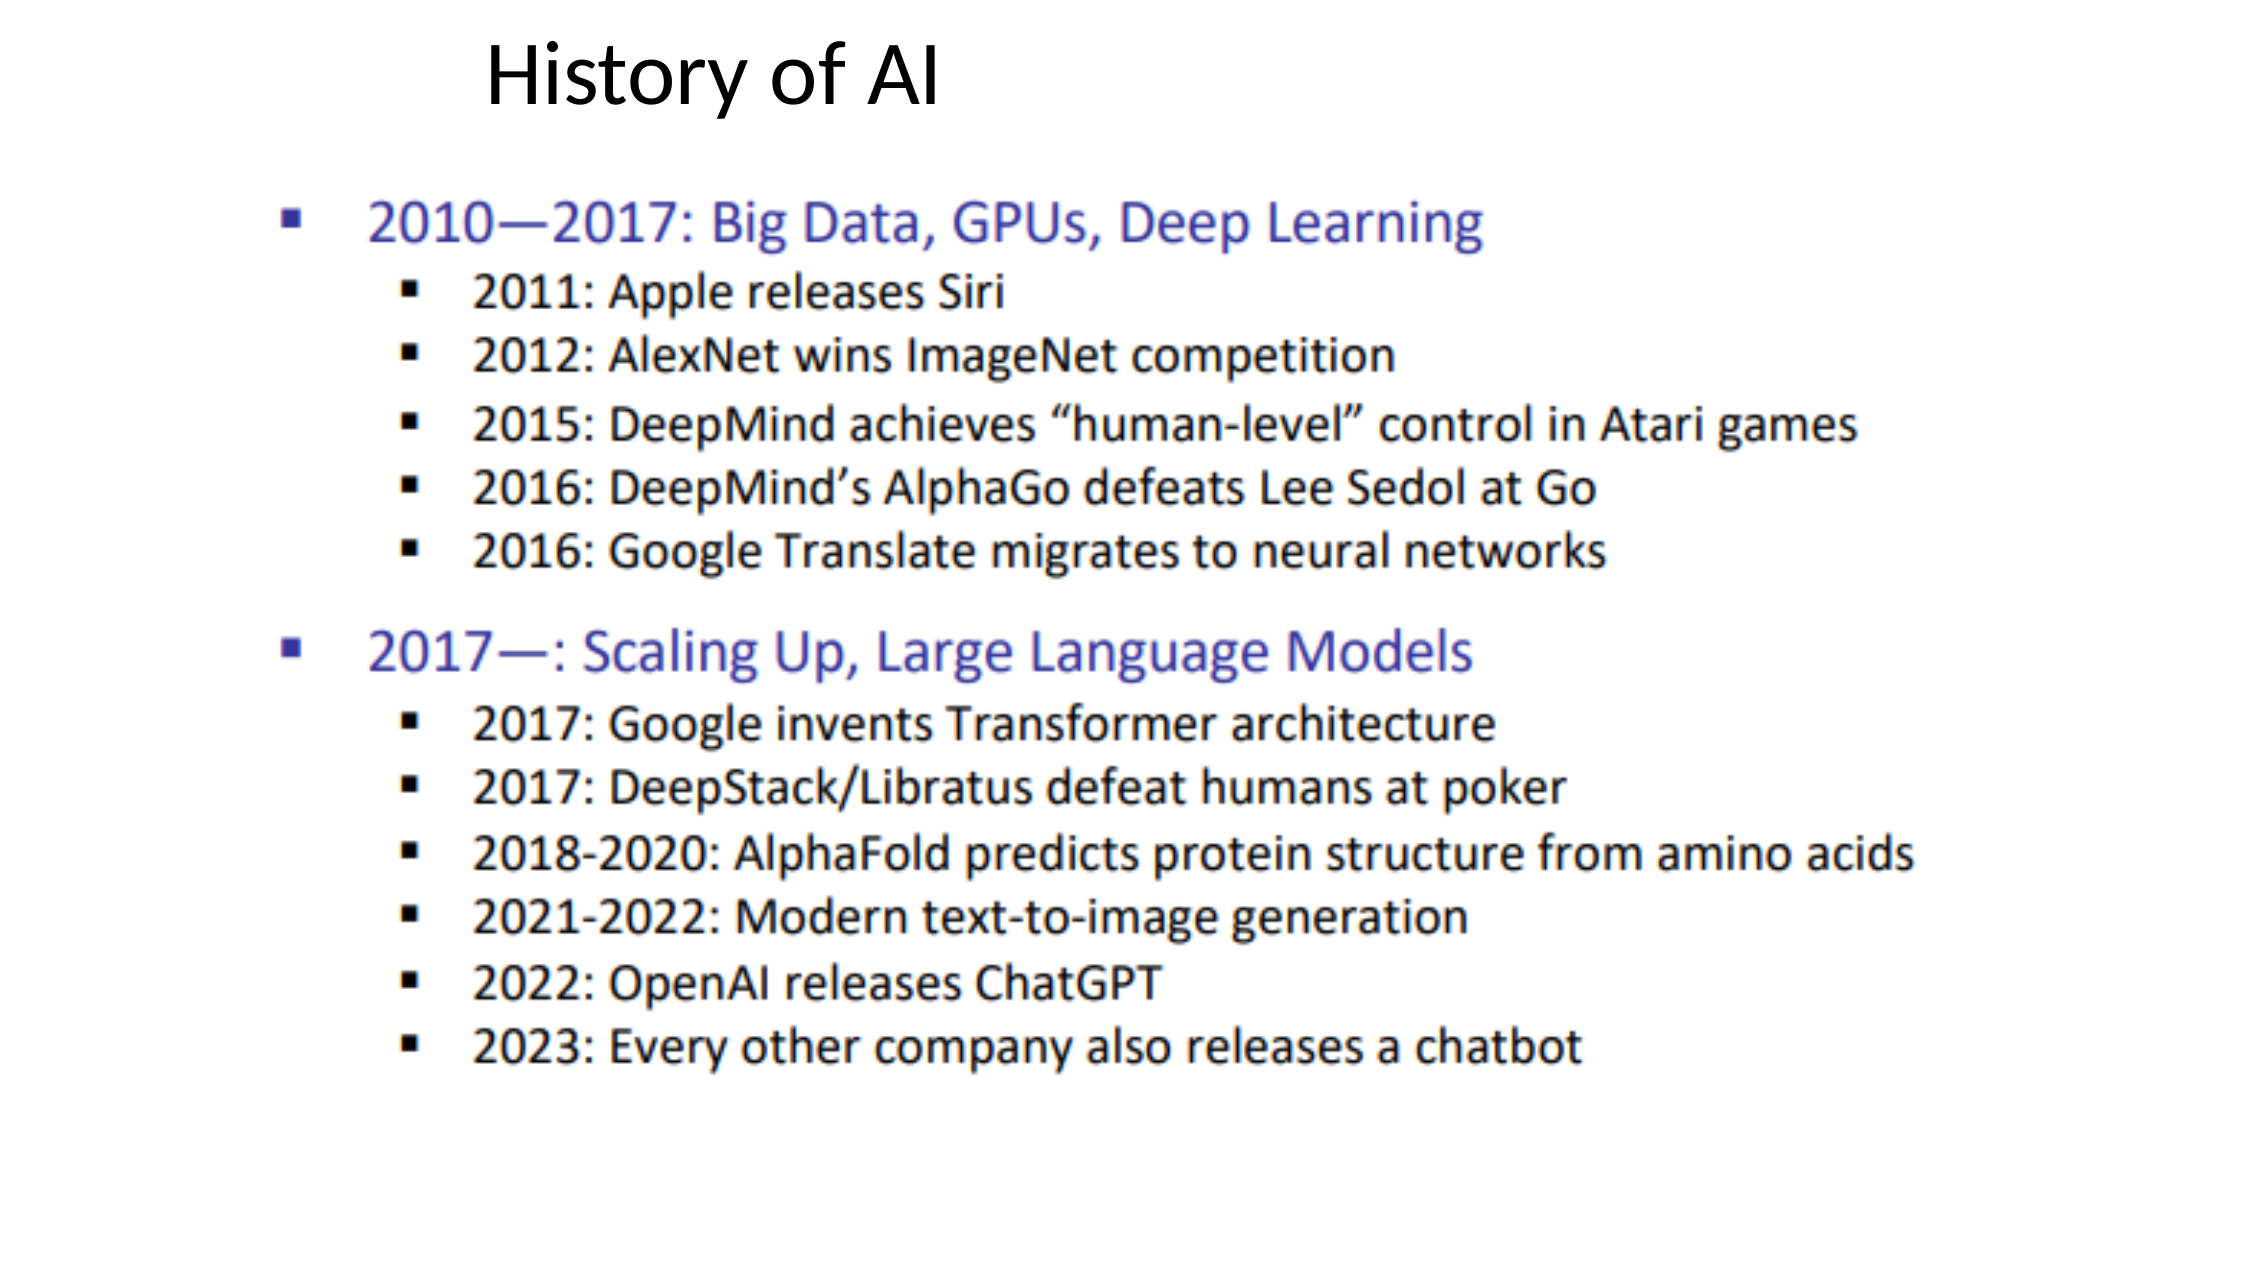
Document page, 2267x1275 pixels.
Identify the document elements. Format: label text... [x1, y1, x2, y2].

title History of AI [483, 0, 1684, 167]
picture [233, 168, 2034, 1107]
